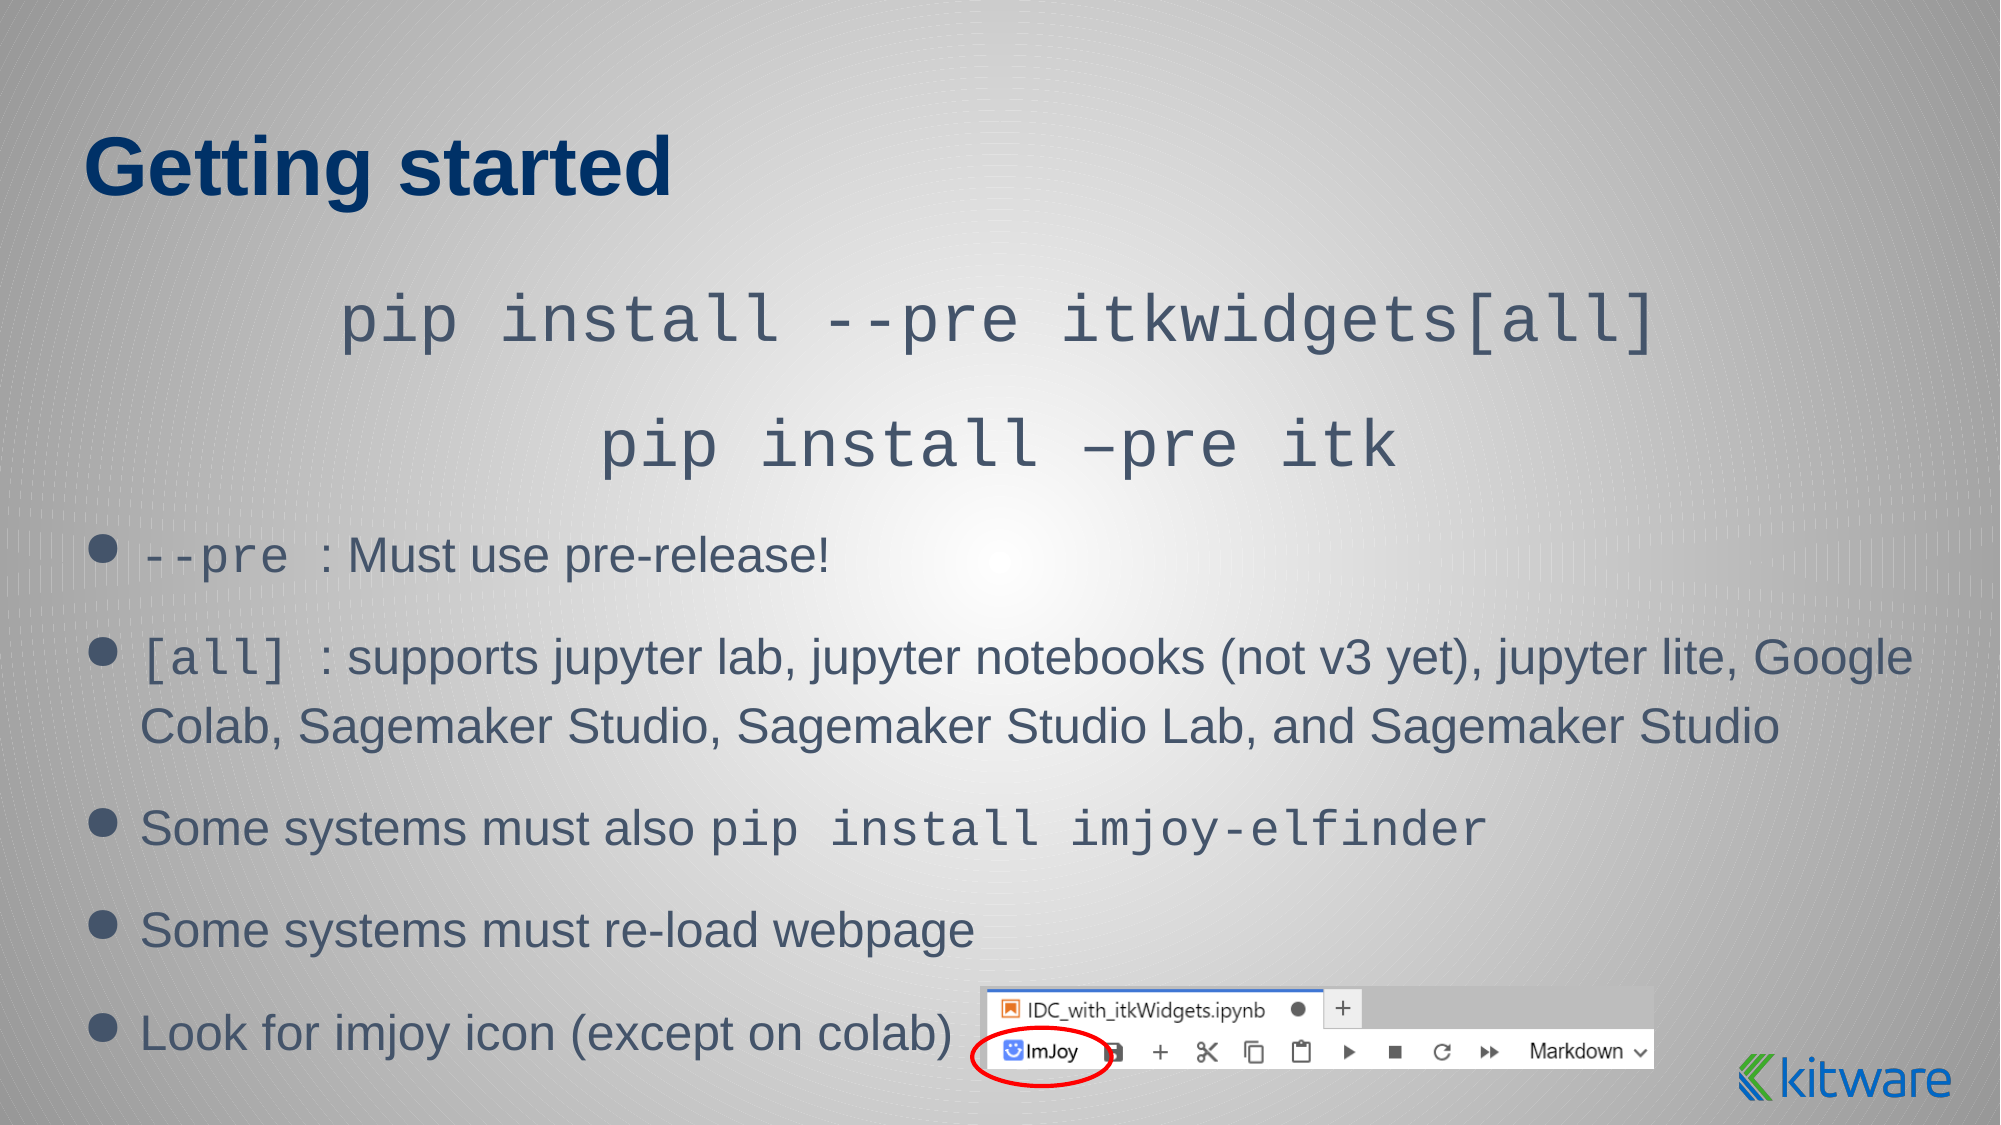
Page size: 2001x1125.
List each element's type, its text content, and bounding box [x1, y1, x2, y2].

title Getting started [68, 97, 1932, 223]
text_box [970, 1045, 975, 1069]
list pip install --pre itkwidgets[all] pip install –pre itk --pre : Must use pre-release! [all] : supports jupyter lab, jupyter notebooks (not v3 yet), jupyter lite, Google Colab, Sagemaker Studio, Sagemaker Studio Lab, and Sagemaker Studio Some systems must also pip install imjoy-elfinder Some systems must re-load webpage Look for imjoy icon (except on colab) [68, 247, 1932, 987]
text_box [986, 1077, 1098, 1089]
picture [1717, 1038, 1972, 1117]
picture [980, 986, 1655, 1069]
